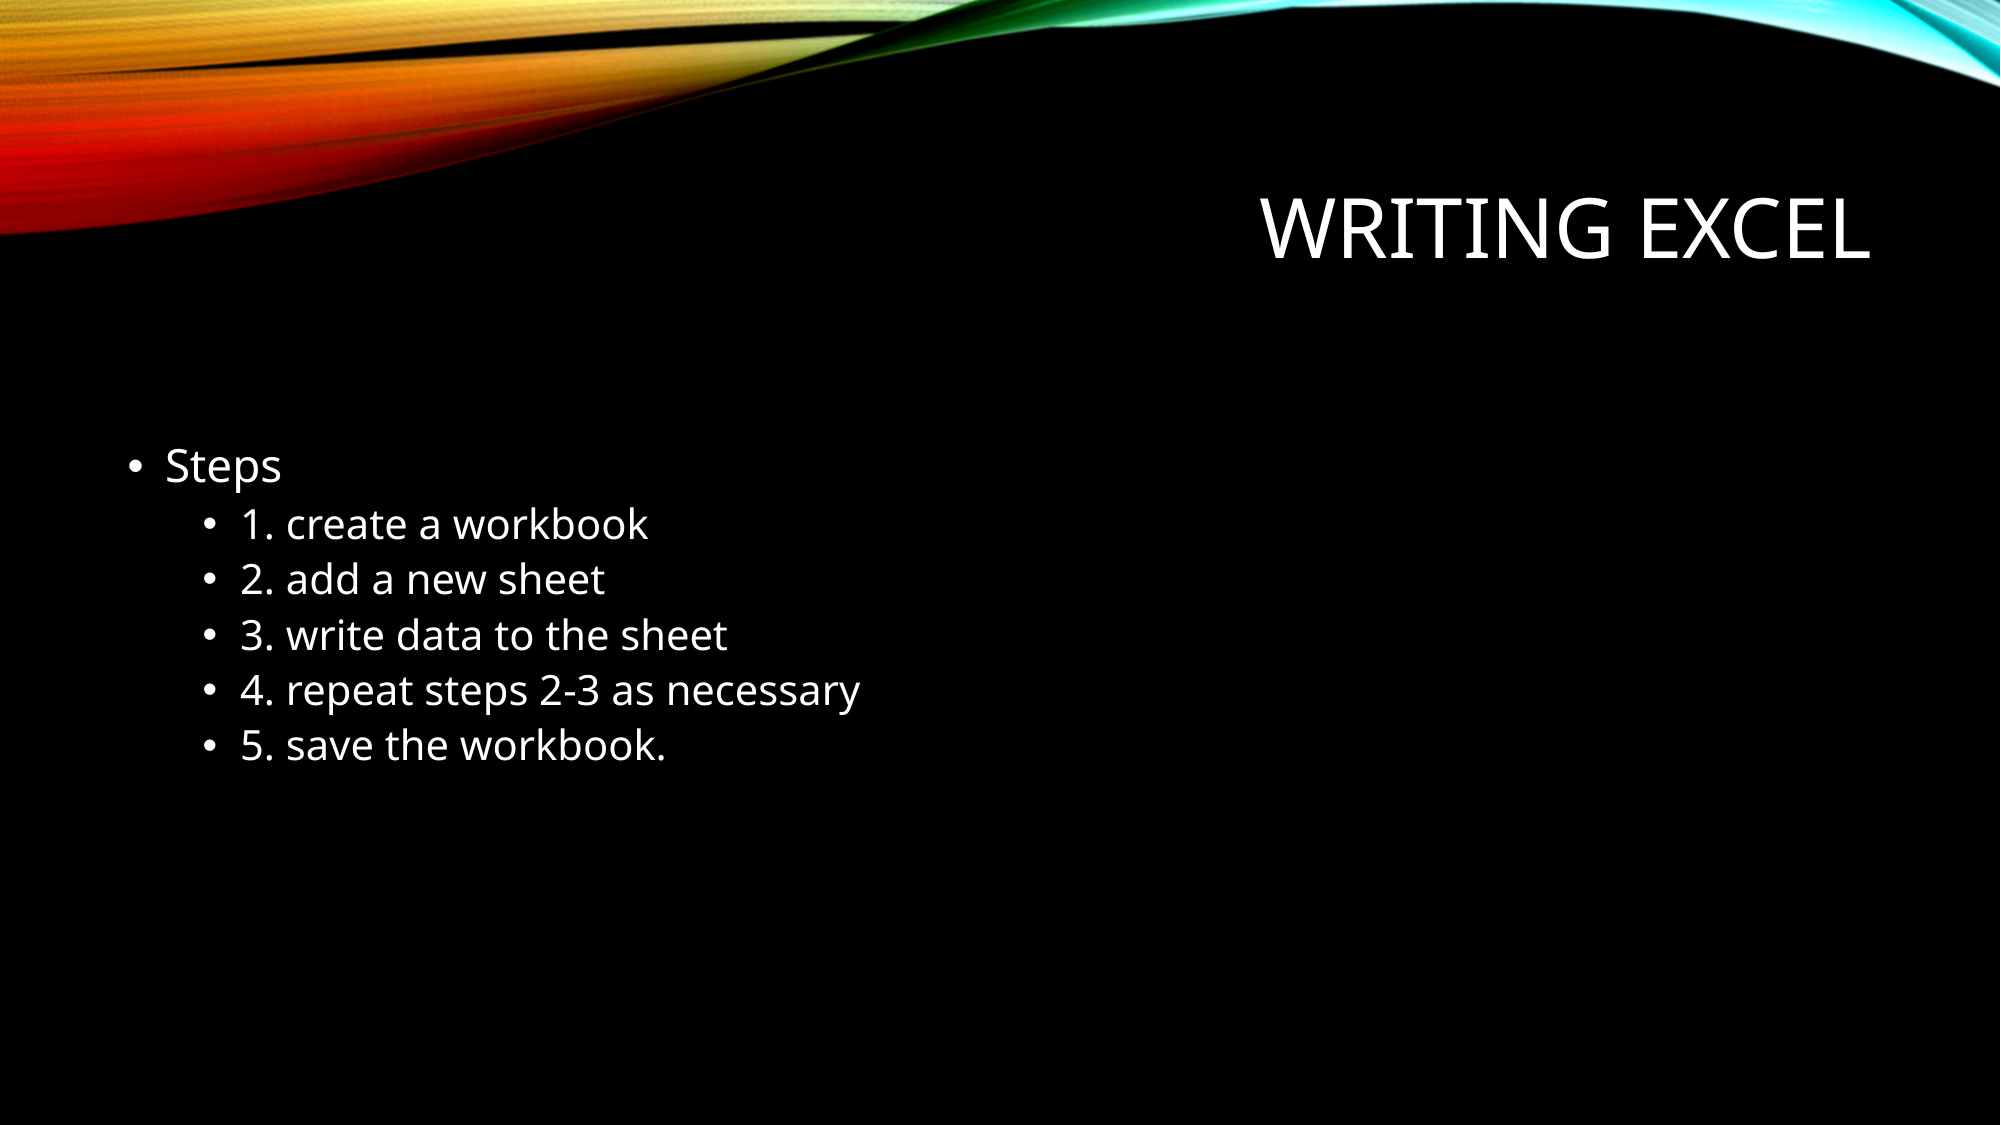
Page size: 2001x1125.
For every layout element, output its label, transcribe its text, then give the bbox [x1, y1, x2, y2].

title Writing Excel [474, 125, 1888, 338]
picture [0, 0, 2000, 237]
list Steps 1. create a workbook 2. add a new sheet 3. write data to the sheet 4. repeat steps 2-3 as necessary 5. save the workbook. [112, 360, 1888, 1021]
